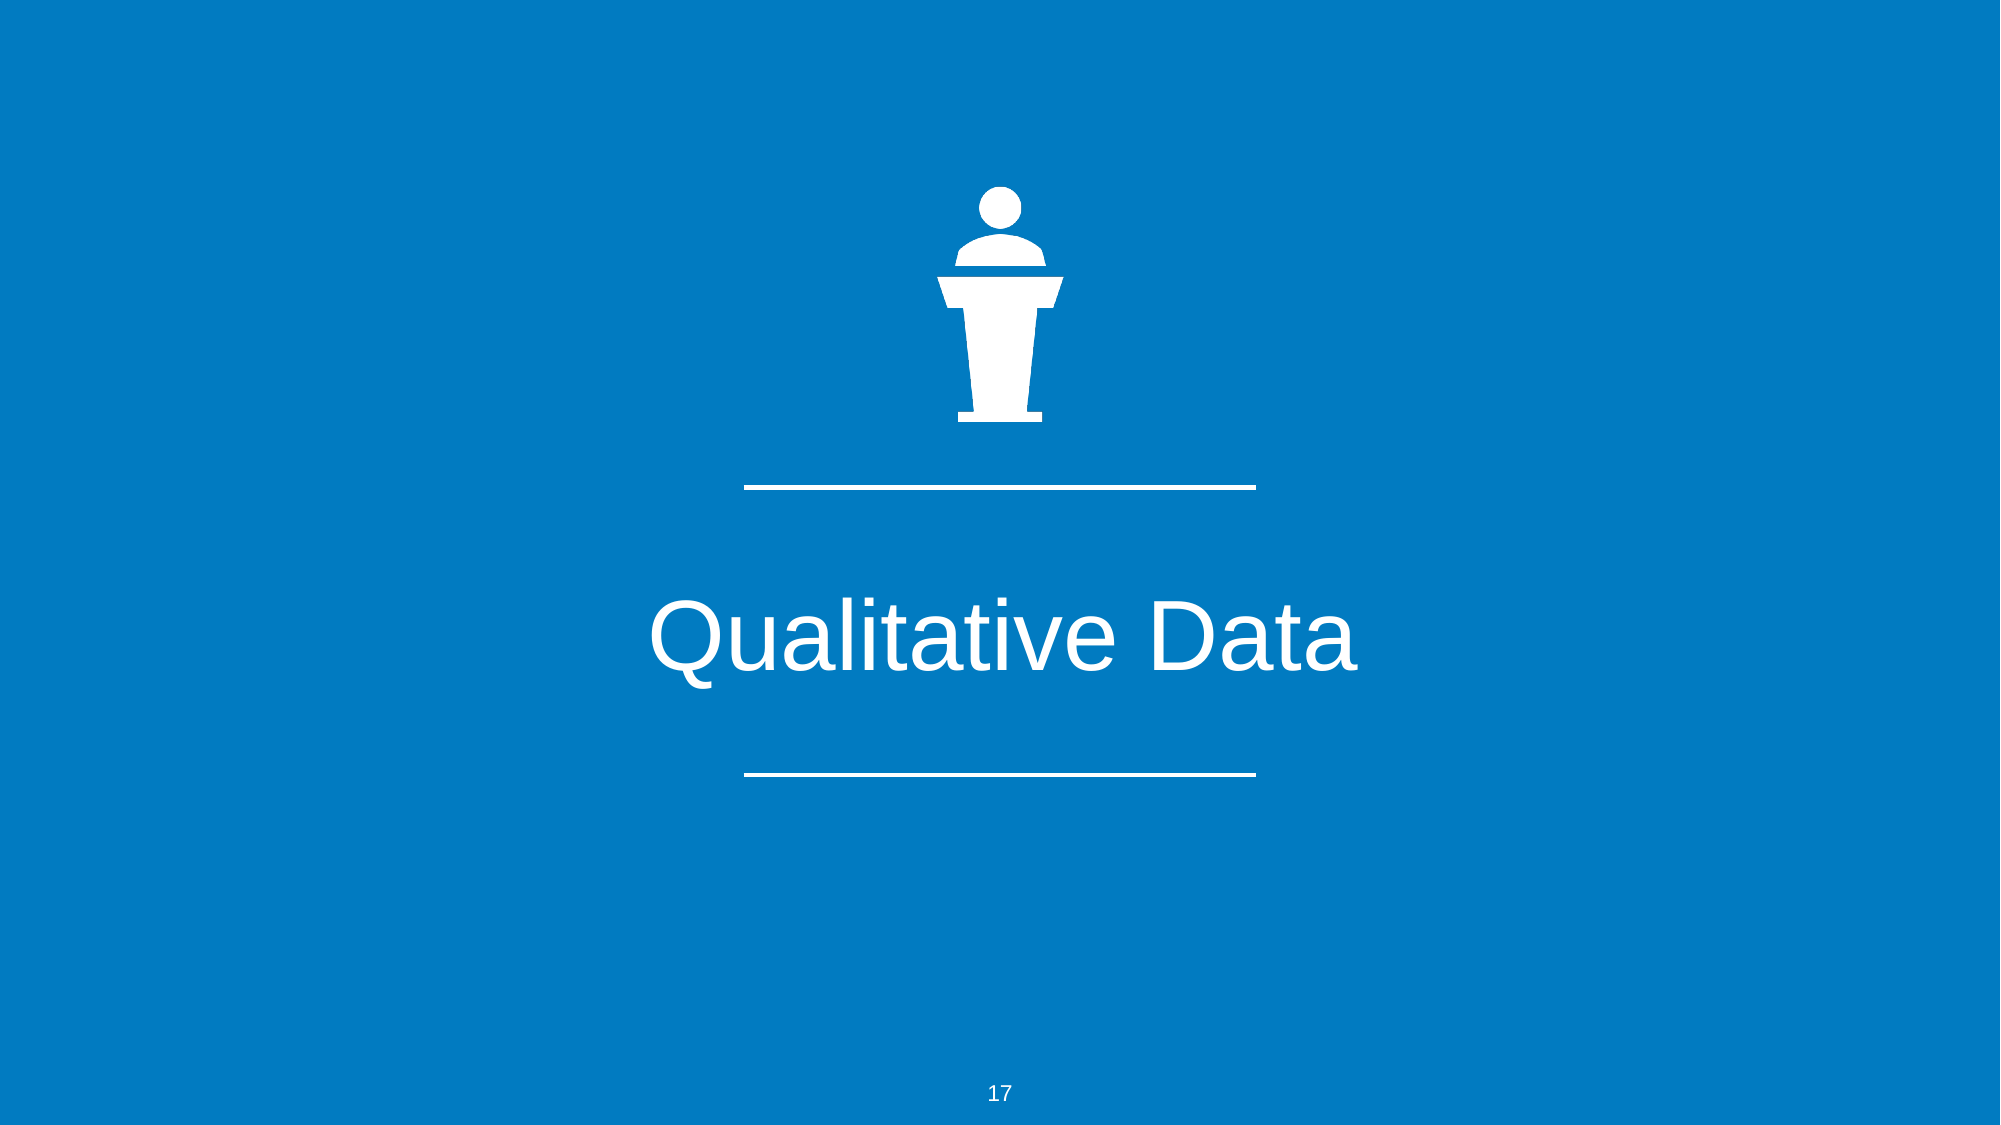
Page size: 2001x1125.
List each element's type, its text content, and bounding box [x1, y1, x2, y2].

slide_number 17 [774, 1062, 1225, 1123]
title Qualitative Data [342, 543, 1658, 718]
picture [873, 177, 1127, 431]
